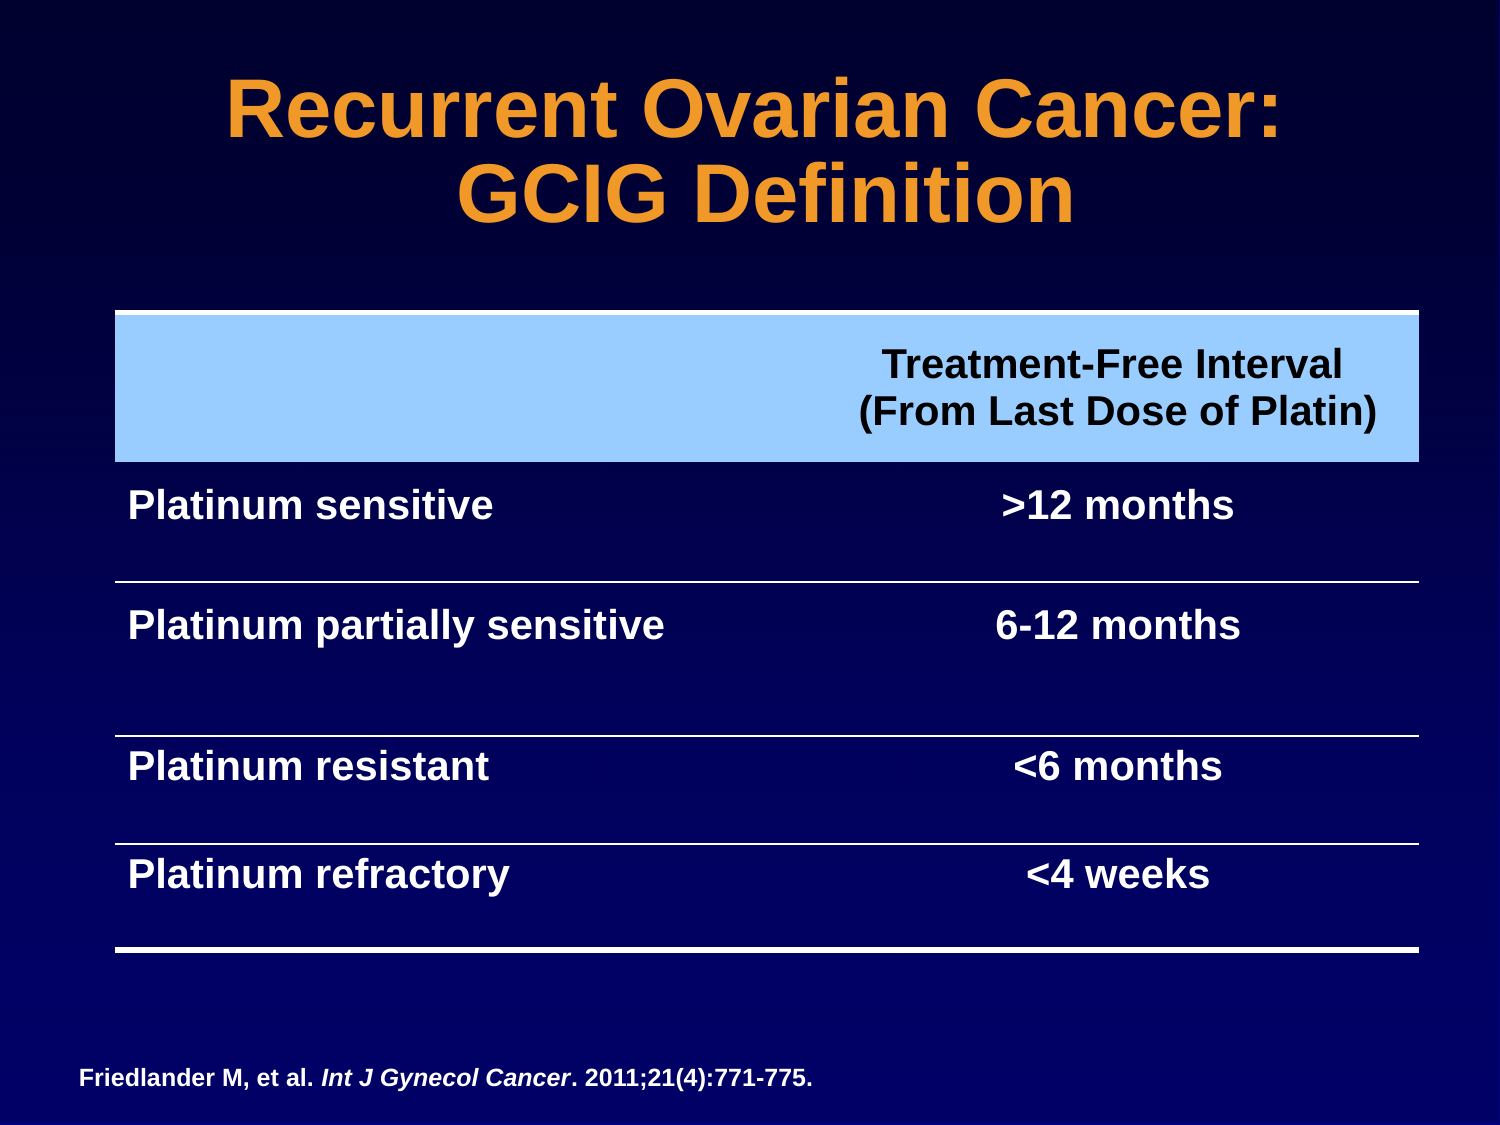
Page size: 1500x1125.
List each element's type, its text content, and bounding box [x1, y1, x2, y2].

table_header Treatment-Free Interval (From Last Dose of Platin) [818, 315, 1419, 462]
table_cell 6-12 months [818, 583, 1419, 735]
table_cell >12 months [818, 462, 1419, 581]
table_header [115, 315, 818, 462]
text_box Friedlander M, et al. Int J Gynecol Cancer. 2011;21(4):771-775. [64, 1054, 829, 1100]
text_box Recurrent Ovarian Cancer: GCIG Definition [72, 62, 1461, 247]
table_cell Platinum resistant [115, 737, 818, 843]
table_cell Platinum refractory [115, 845, 818, 947]
table_cell Platinum sensitive [115, 462, 818, 581]
table_cell <4 weeks [818, 845, 1419, 947]
table_cell <6 months [818, 737, 1419, 843]
table_cell Platinum partially sensitive [115, 583, 818, 735]
